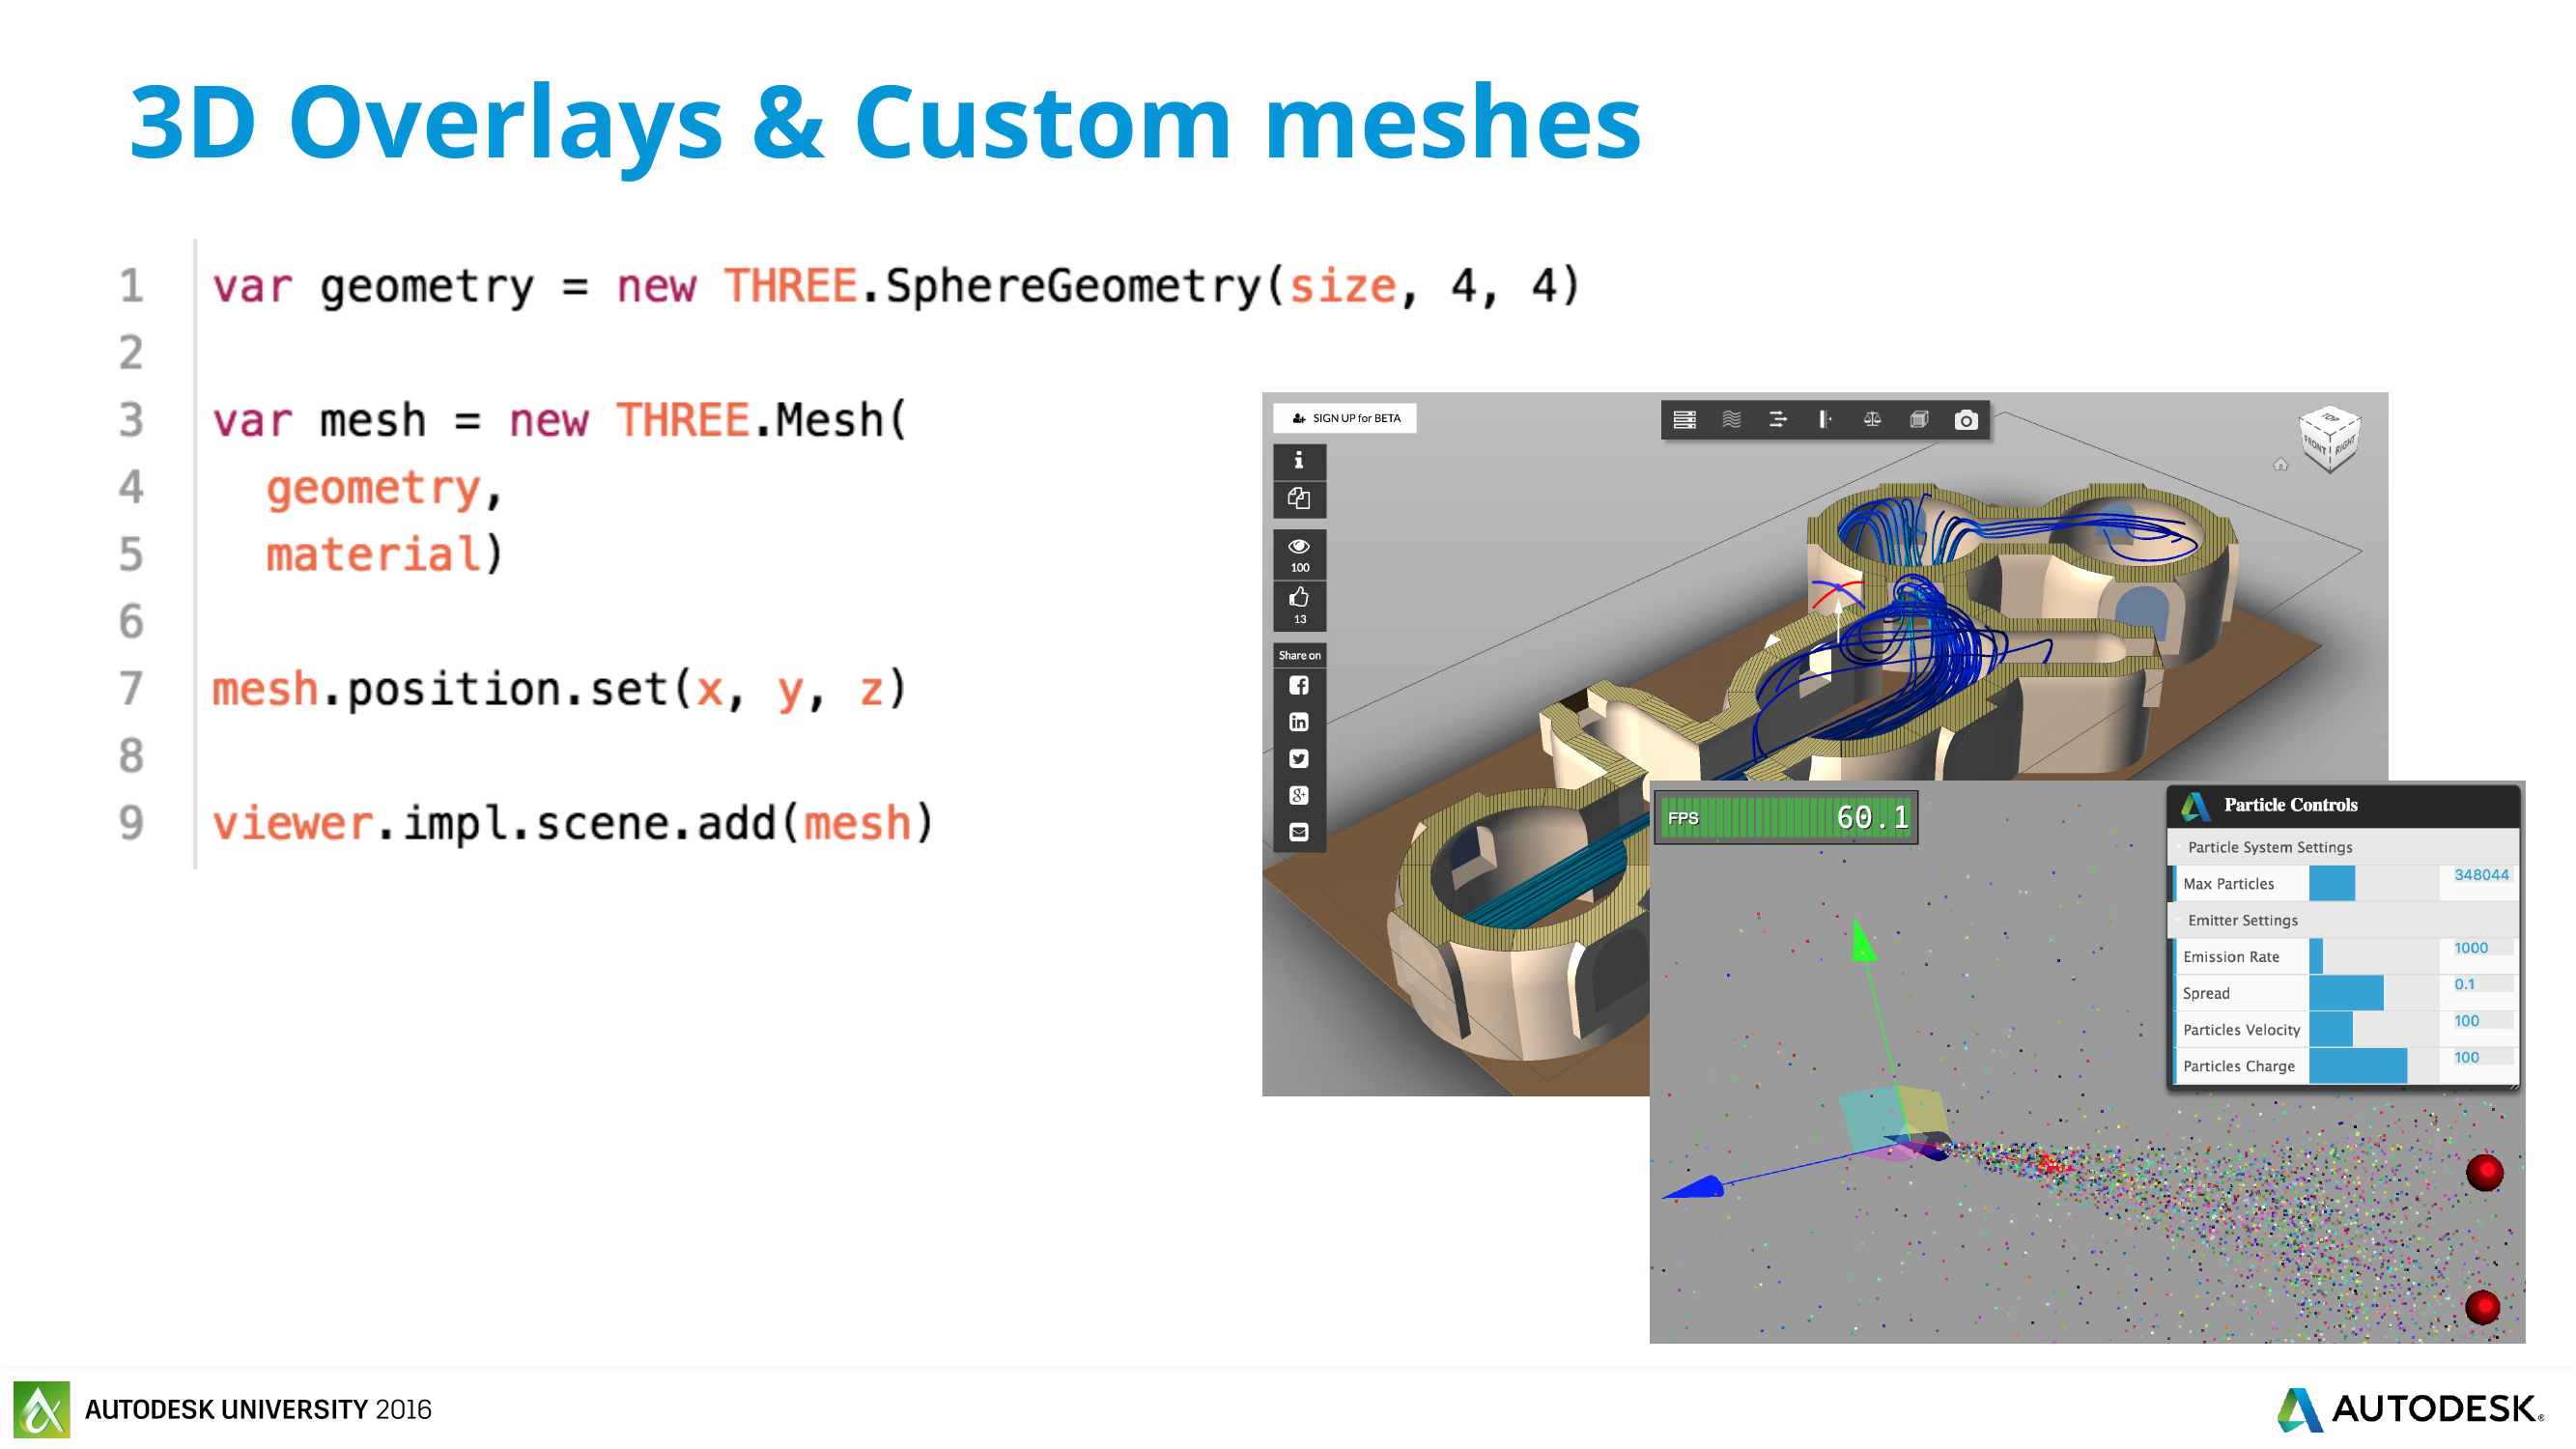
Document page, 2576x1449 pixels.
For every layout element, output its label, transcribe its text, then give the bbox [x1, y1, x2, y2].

picture [0, 239, 2526, 1344]
picture [2276, 1386, 2545, 1434]
title 3D Overlays & Custom meshes [128, 58, 2448, 299]
picture [14, 1381, 481, 1438]
